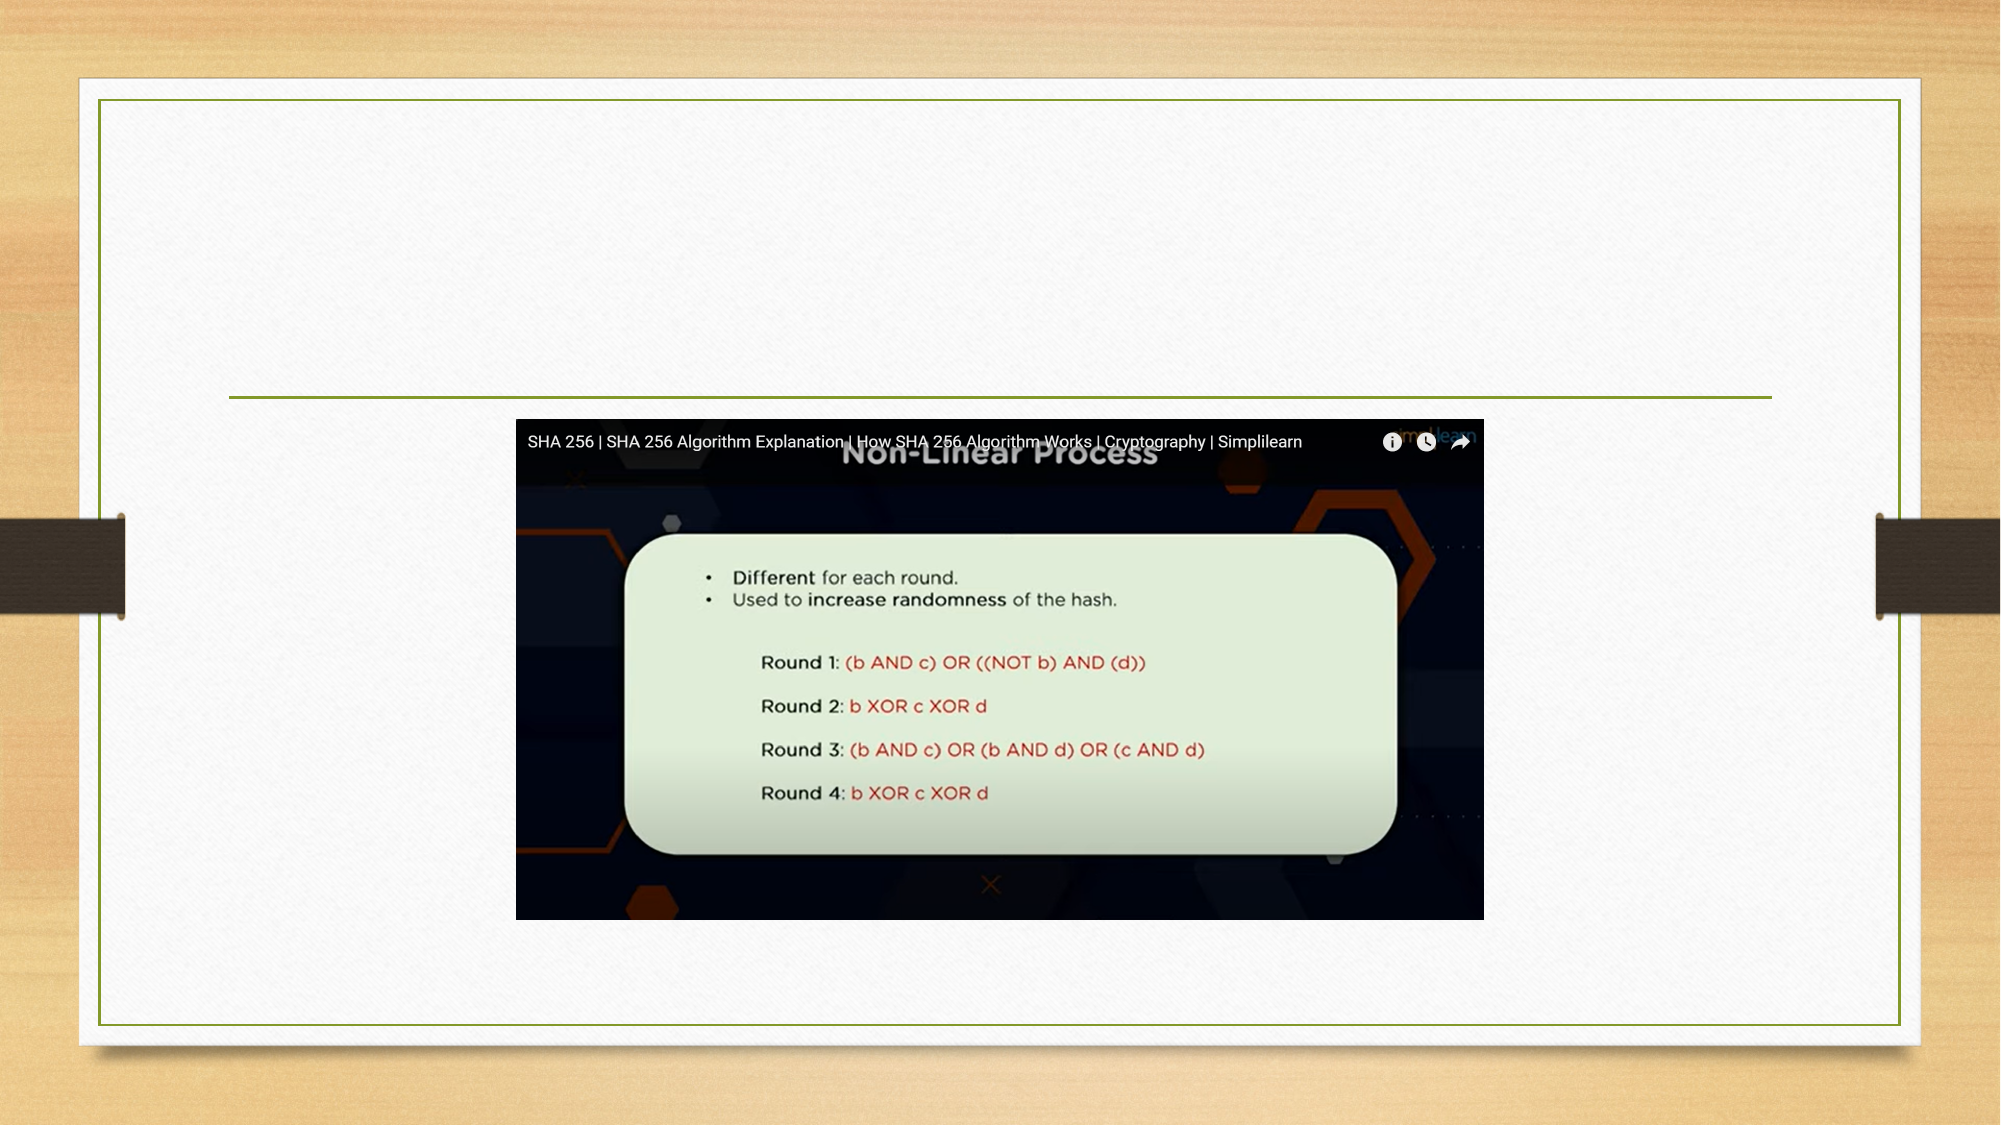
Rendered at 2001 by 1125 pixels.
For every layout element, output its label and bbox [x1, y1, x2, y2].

picture [0, 0, 2001, 1125]
list [515, 419, 1485, 920]
